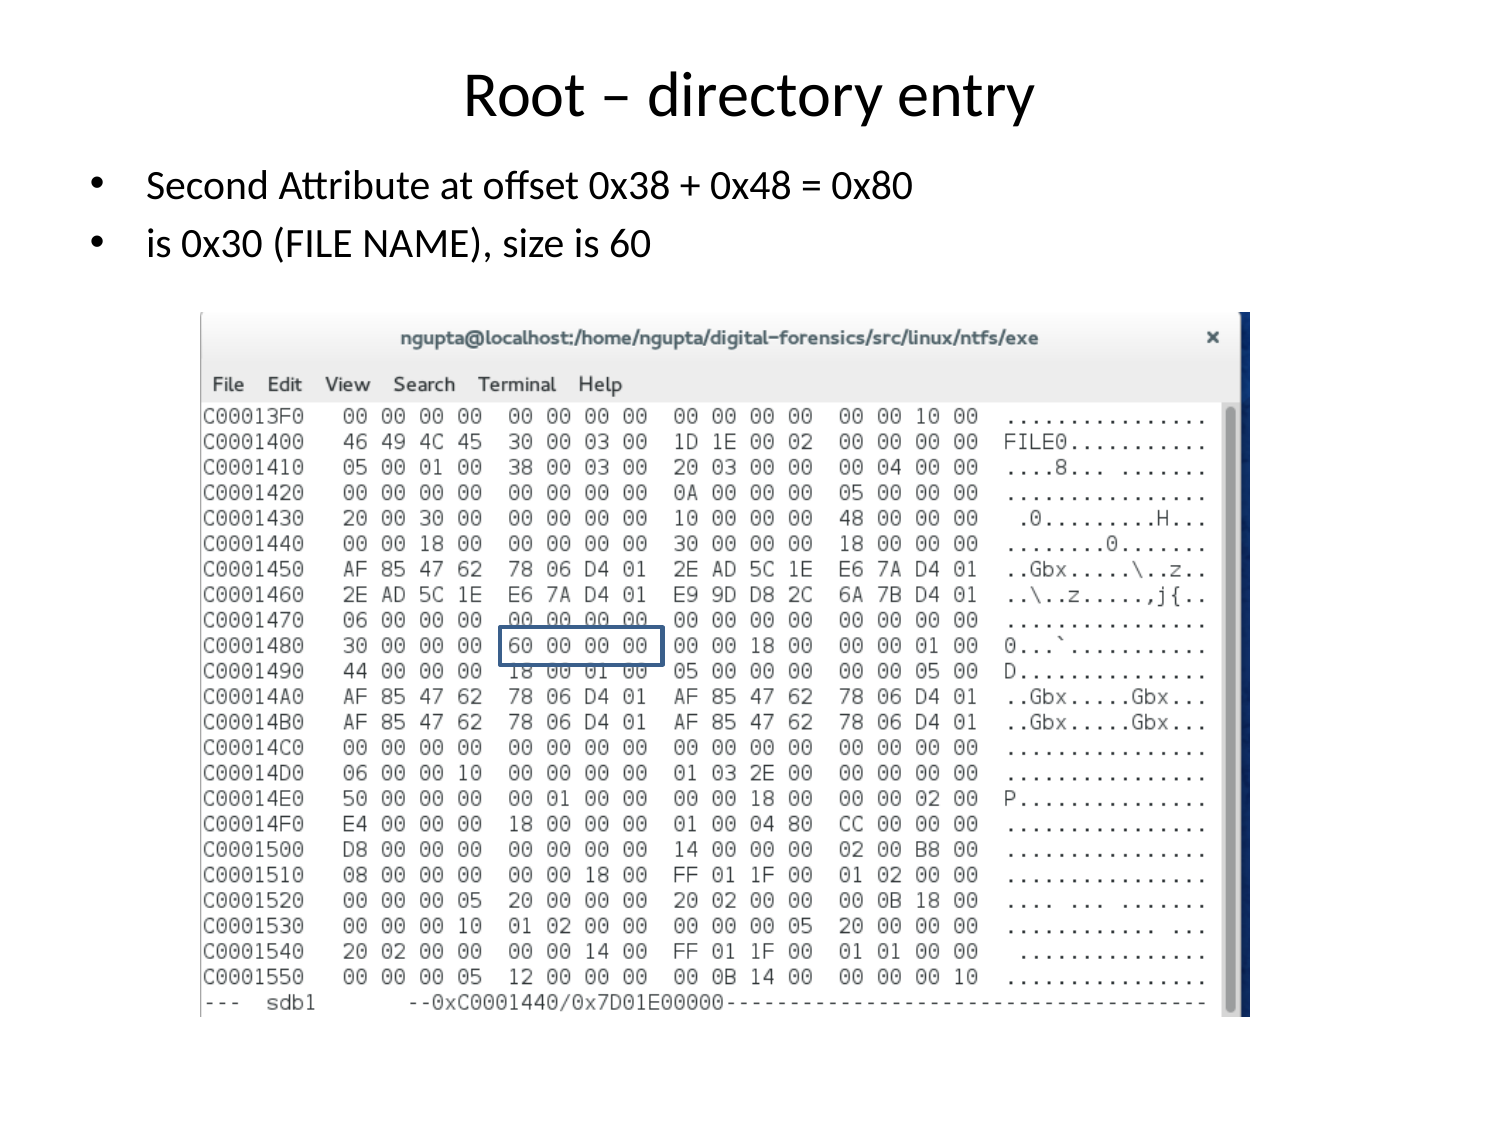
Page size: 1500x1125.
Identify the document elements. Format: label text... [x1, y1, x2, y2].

list Second Attribute at offset 0x38 + 0x48 = 0x80 is 0x30 (FILE NAME), size is 60 [75, 149, 1425, 1005]
picture [199, 312, 1251, 1017]
title Root – directory entry [75, 45, 1425, 138]
